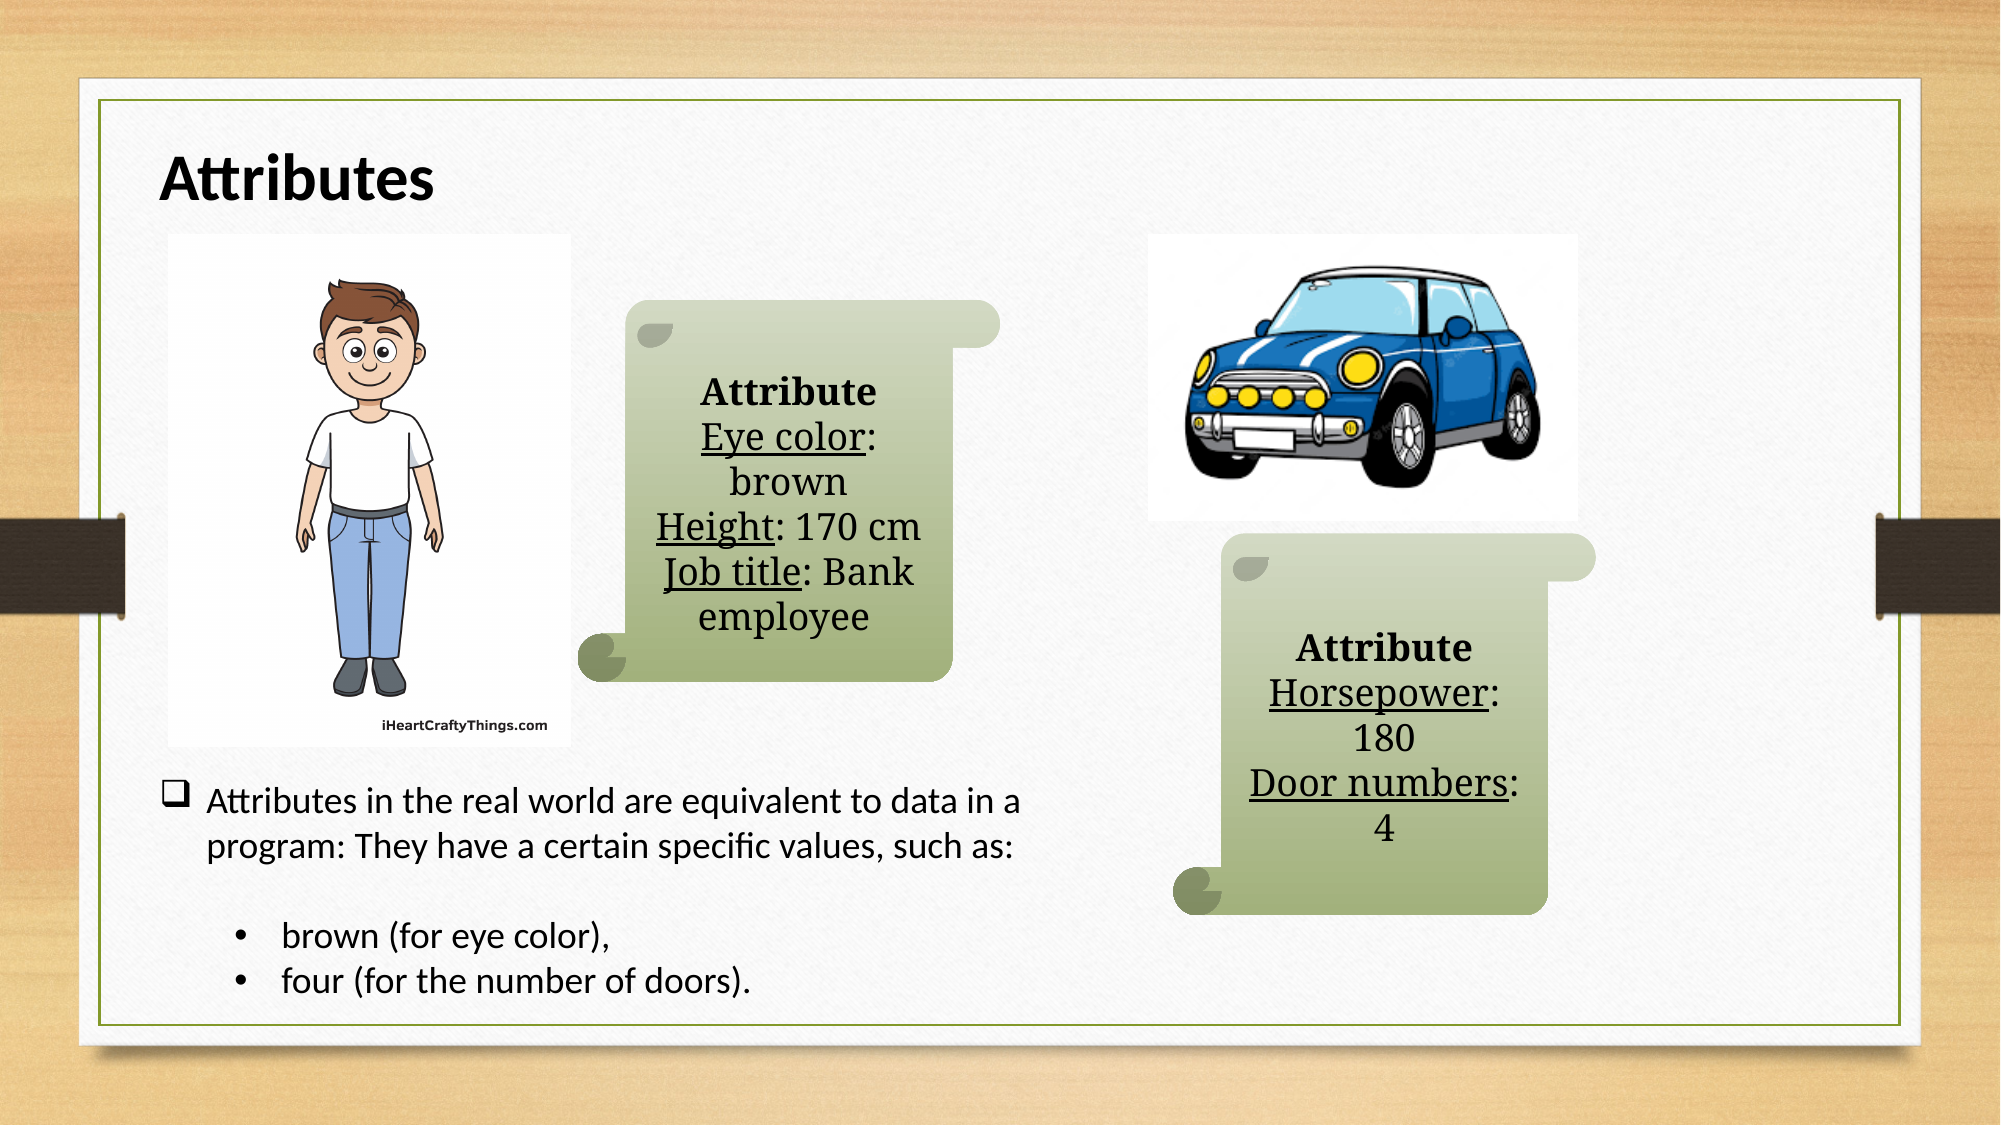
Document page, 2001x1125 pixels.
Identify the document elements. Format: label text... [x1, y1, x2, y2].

text_box Attribute Horsepower: 180 Door numbers: 4 [1172, 532, 1597, 917]
text_box Attributes [144, 125, 1149, 221]
picture [0, 0, 2001, 1125]
text_box Attribute Eye color: brown Height: 170 cm Job title: Bank employee [577, 298, 1001, 683]
text_box Attributes in the real world are equivalent to data in a program: They have a certain specific values, such as: brown (for eye color), four (for the number of doors). [144, 769, 1149, 1009]
